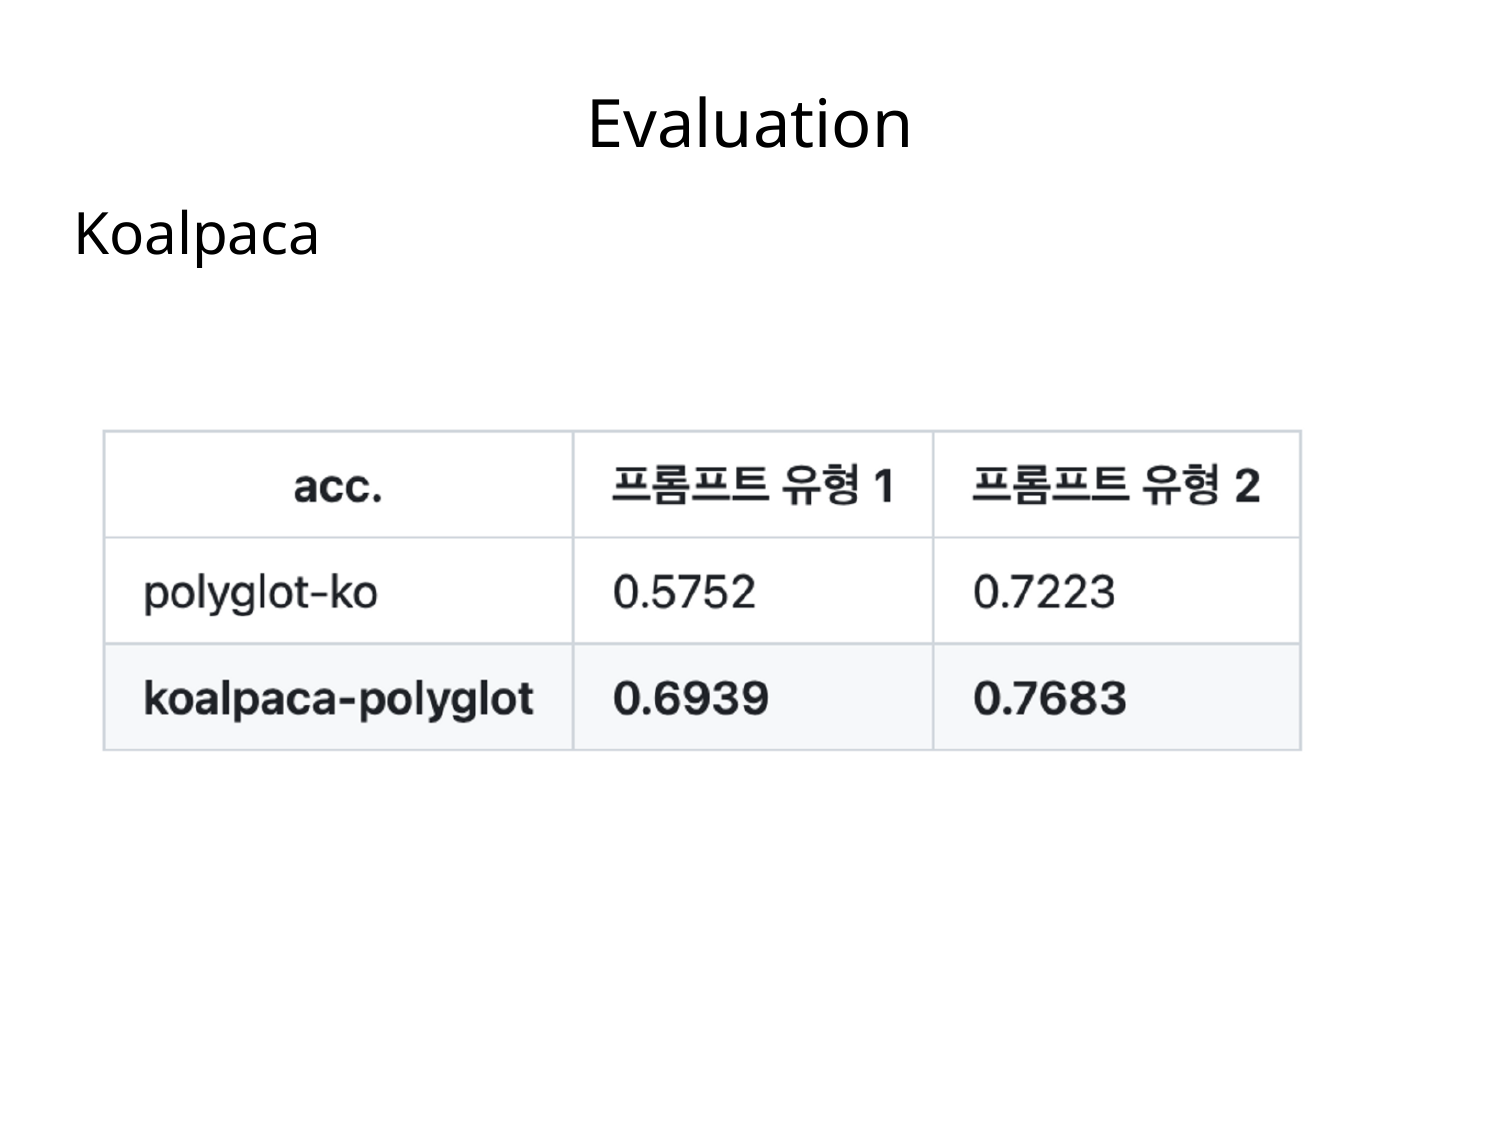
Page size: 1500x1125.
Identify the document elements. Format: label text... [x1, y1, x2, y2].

text_box Koalpaca [58, 188, 867, 274]
text_box Evaluation [103, 59, 1397, 193]
picture [73, 392, 1349, 783]
